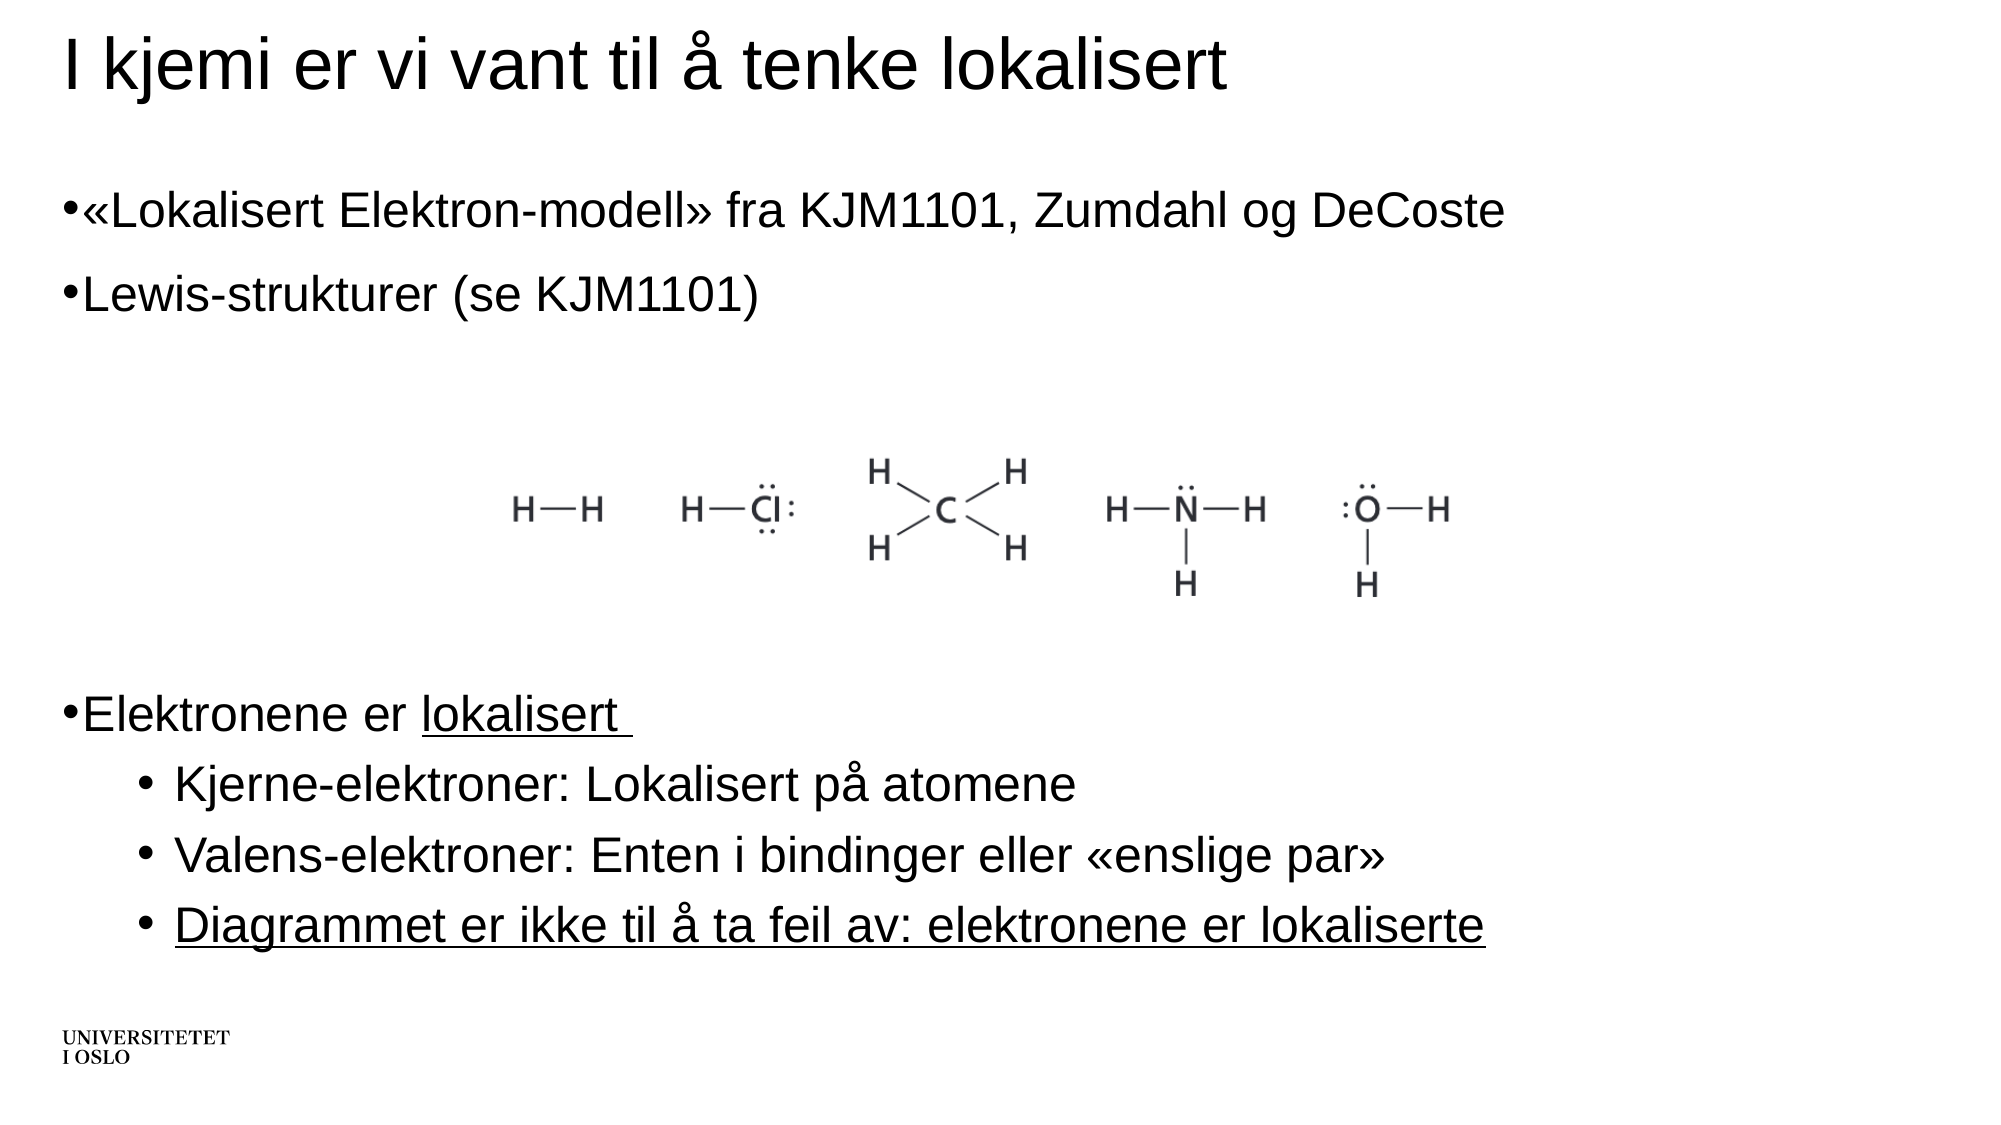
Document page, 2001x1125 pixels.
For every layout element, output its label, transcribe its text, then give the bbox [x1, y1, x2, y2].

picture [62, 1030, 230, 1064]
title I kjemi er vi vant til å tenke lokalisert [62, 26, 1938, 151]
picture [430, 419, 1570, 641]
list «Lokalisert Elektron-modell» fra KJM1101, Zumdahl og DeCoste Lewis-strukturer (se KJM1101) Elektronene er lokalisert Kjerne-elektroner: Lokalisert på atomene Valens-elektroner: Enten i bindinger eller «enslige par» Diagrammet er ikke til å ta feil av: elektronene er lokaliserte [62, 177, 1938, 994]
